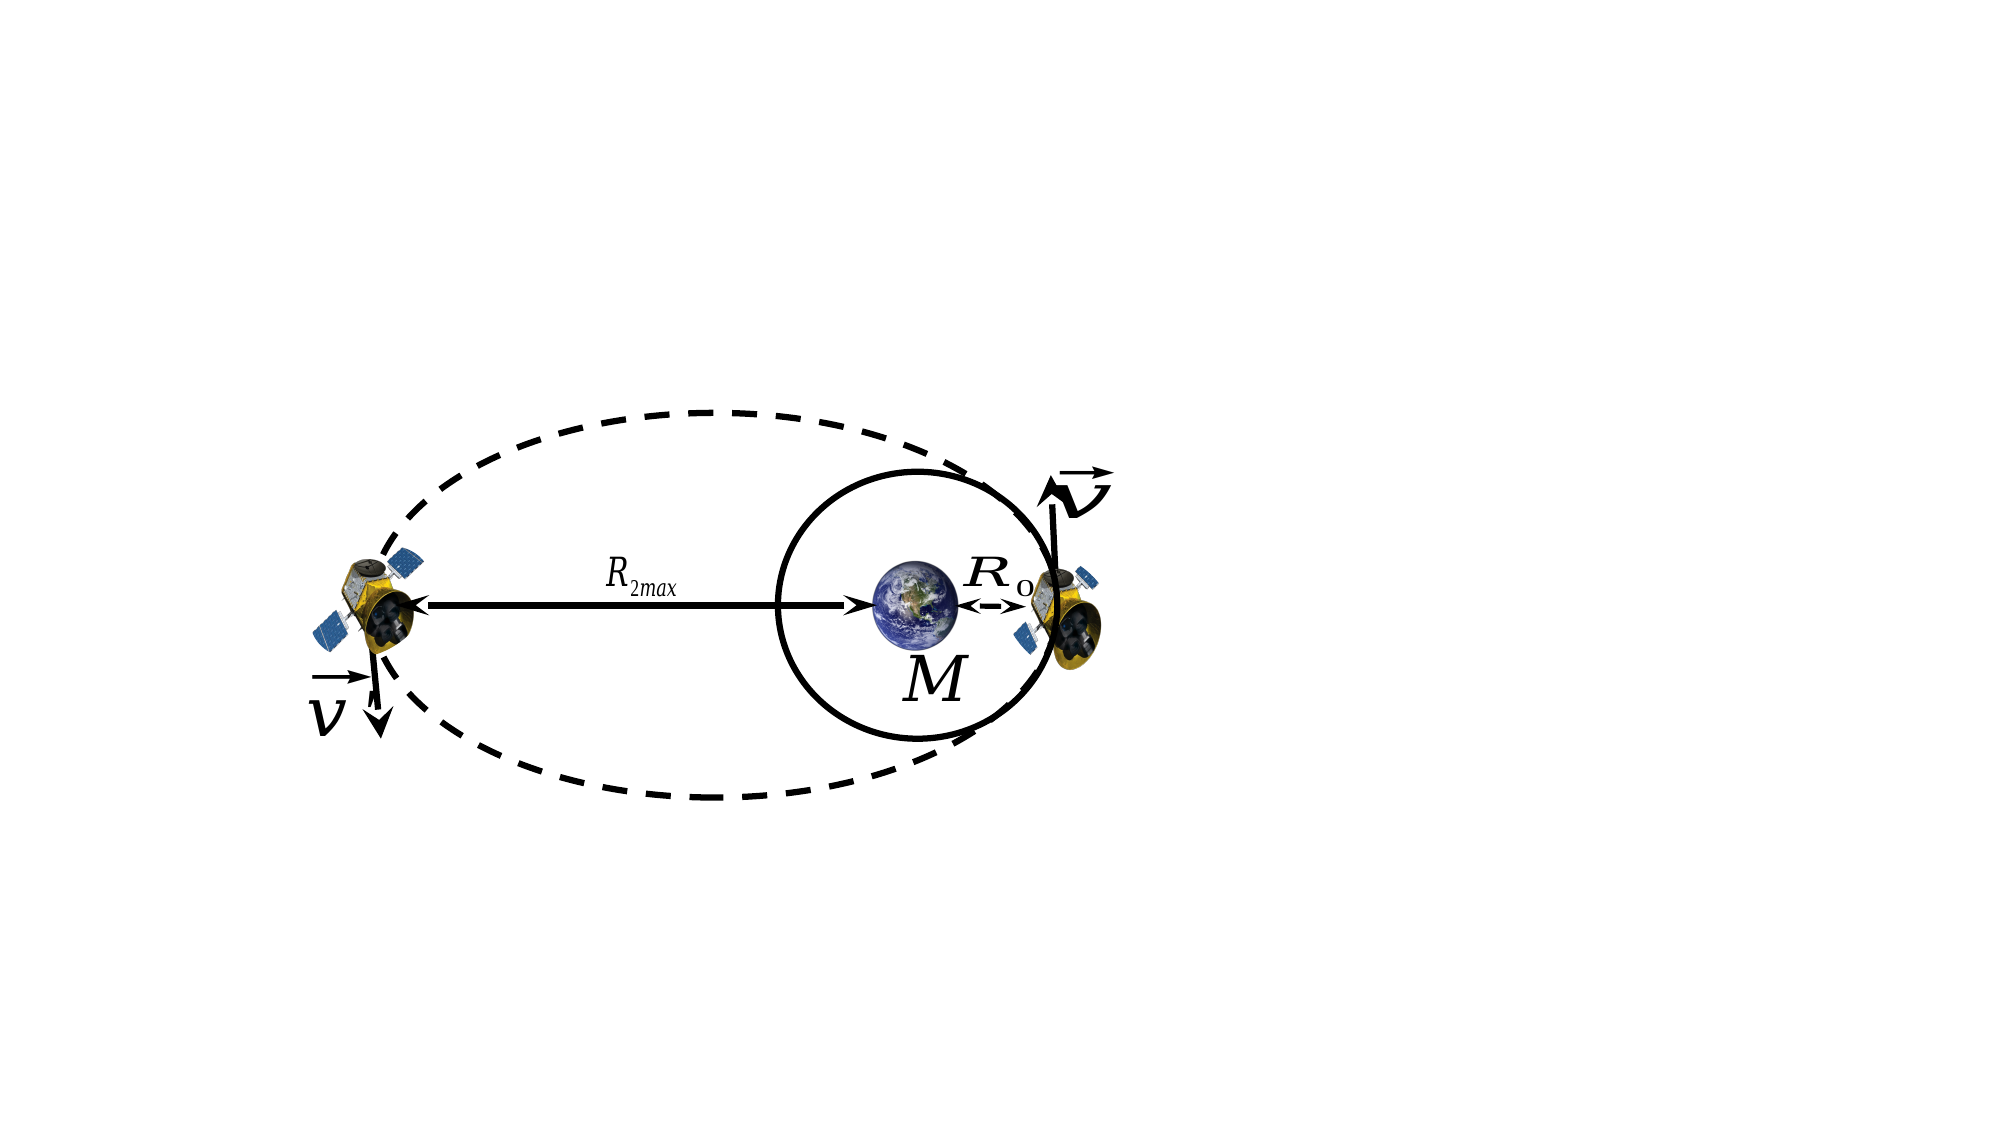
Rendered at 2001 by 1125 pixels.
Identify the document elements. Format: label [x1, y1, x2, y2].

text_box [1050, 475, 1058, 614]
text_box [381, 609, 987, 799]
text_box [308, 544, 434, 660]
text_box [776, 470, 1059, 740]
text_box [368, 611, 381, 739]
text_box [1044, 554, 1118, 675]
text_box [387, 411, 992, 602]
